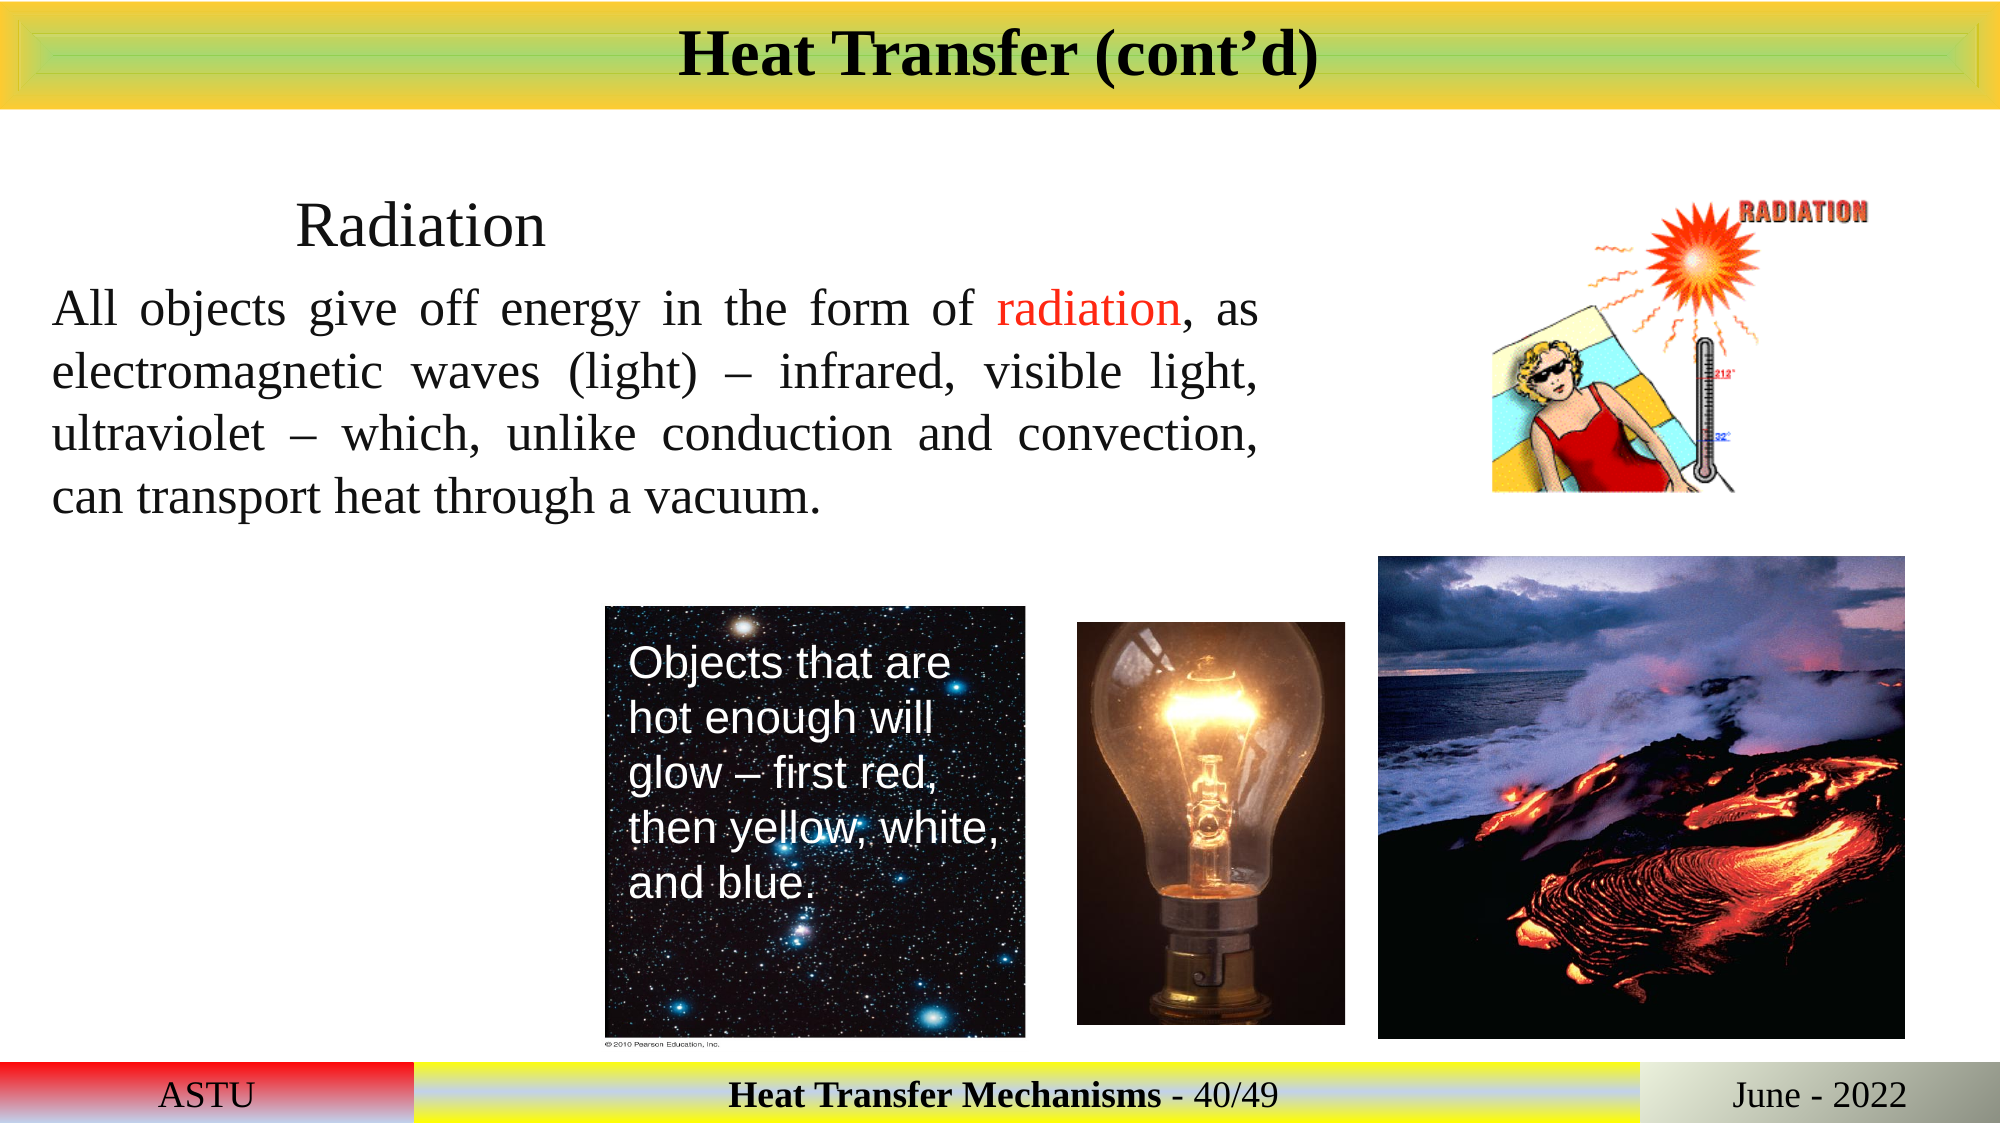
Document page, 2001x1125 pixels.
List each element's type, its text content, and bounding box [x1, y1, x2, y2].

text_box Radiation [112, 179, 728, 263]
text_box Heat Transfer (cont’d) [0, 1, 2000, 110]
text_box ASTU [0, 1062, 414, 1123]
picture [1466, 178, 1910, 511]
picture [601, 603, 1029, 1052]
text_box Heat Transfer Mechanisms - 40/49 [414, 1062, 1640, 1123]
text_box All objects give off energy in the form of radiation, as electromagnetic waves (light) – infrared, visible light, ultraviolet – which, unlike conduction and convection, can transport heat through a vacuum. [42, 287, 1266, 510]
text_box June - 2022 [1640, 1062, 2000, 1123]
picture [1378, 556, 1905, 1039]
picture [1077, 622, 1346, 1025]
